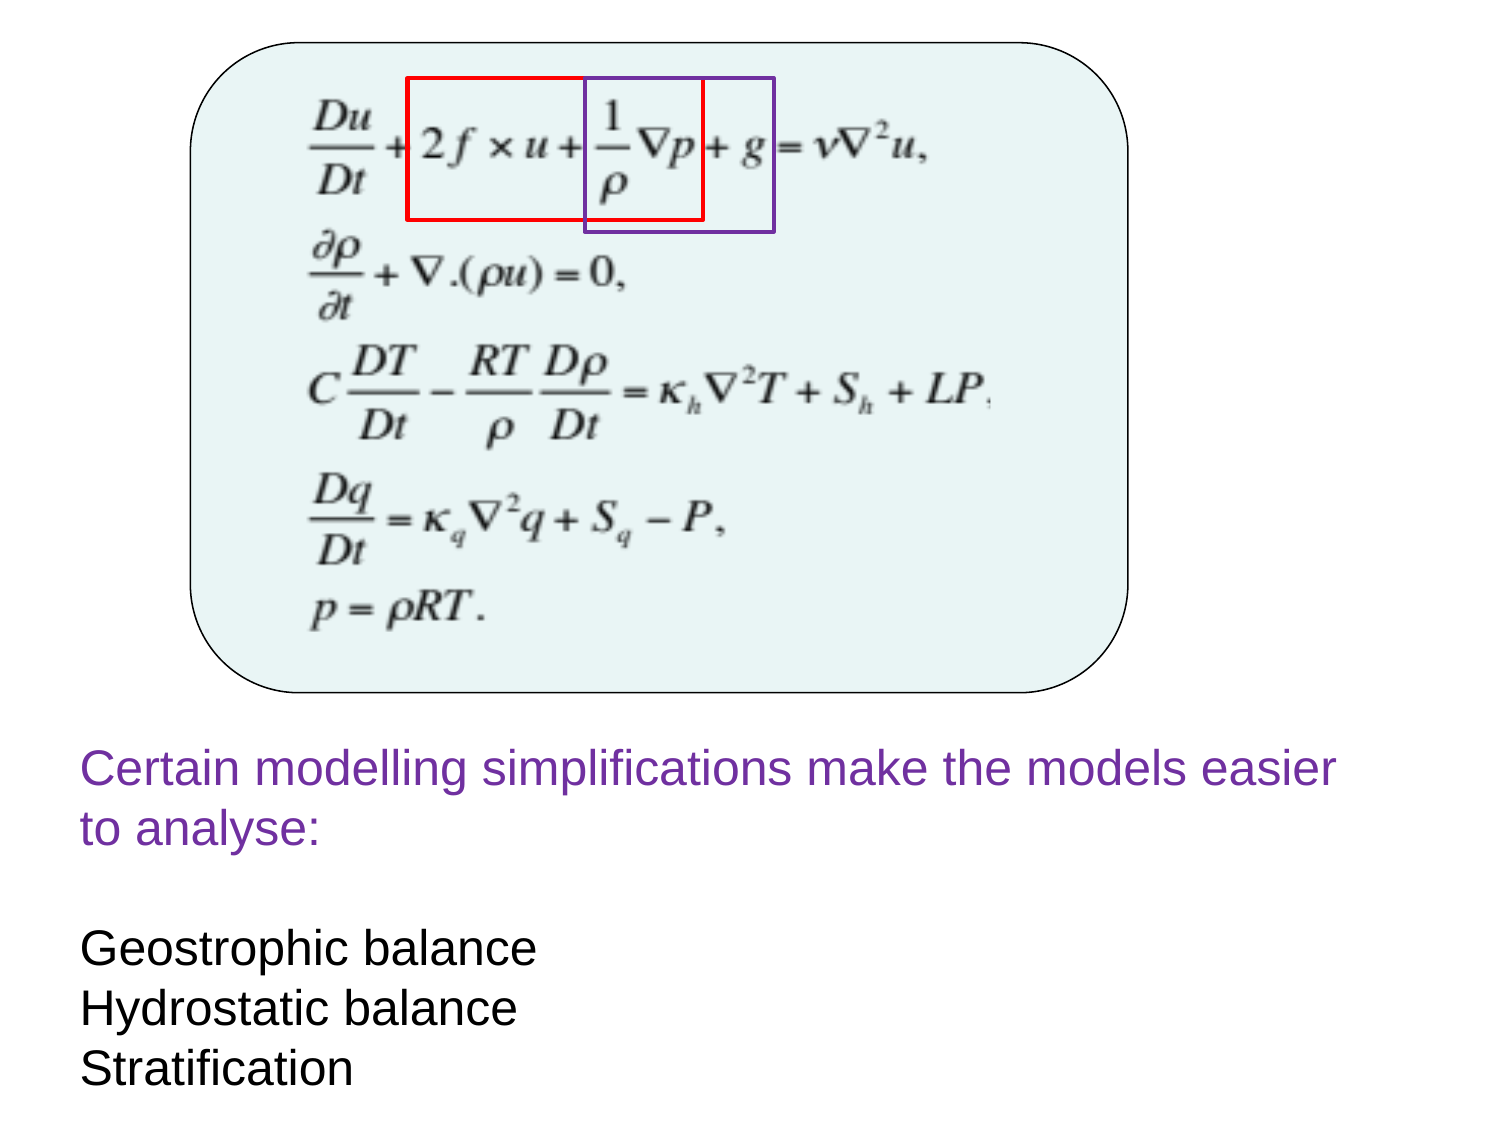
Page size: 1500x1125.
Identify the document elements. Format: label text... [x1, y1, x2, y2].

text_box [190, 42, 1129, 693]
text_box Certain modelling simplifications make the models easier to analyse: Geostrophic balance Hydrostatic balance Stratification [64, 727, 1400, 1103]
